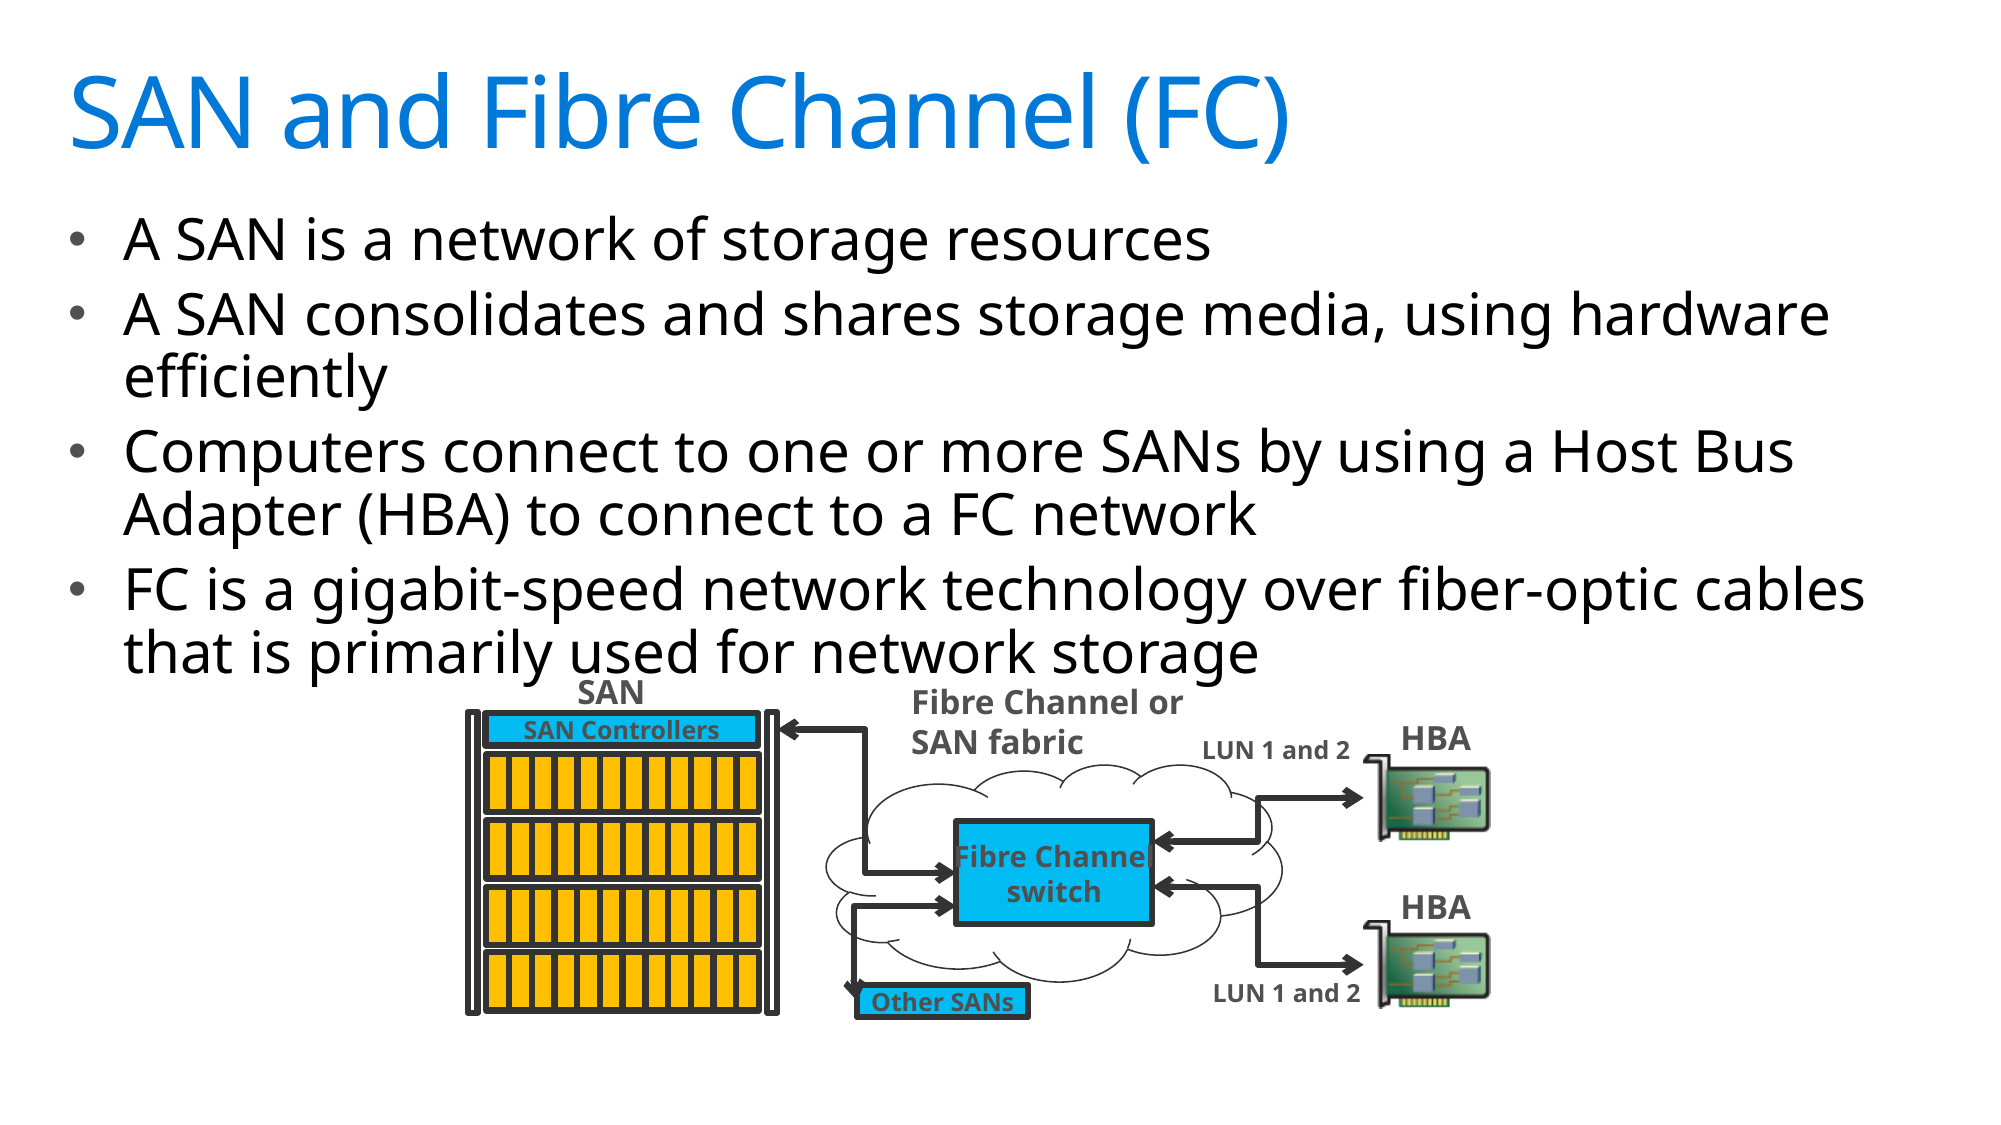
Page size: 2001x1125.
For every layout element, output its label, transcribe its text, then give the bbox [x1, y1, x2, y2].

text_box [467, 663, 1533, 1018]
list A SAN is a network of storage resources A SAN consolidates and shares storage media, using hardware efficiently Computers connect to one or more SANs by using a Host Bus Adapter (HBA) to connect to a FC network FC is a gigabit-speed network technology over fiber-optic cables that is primarily used for network storage [44, 196, 1956, 507]
title SAN and Fibre Channel (FC) [44, 47, 1957, 196]
